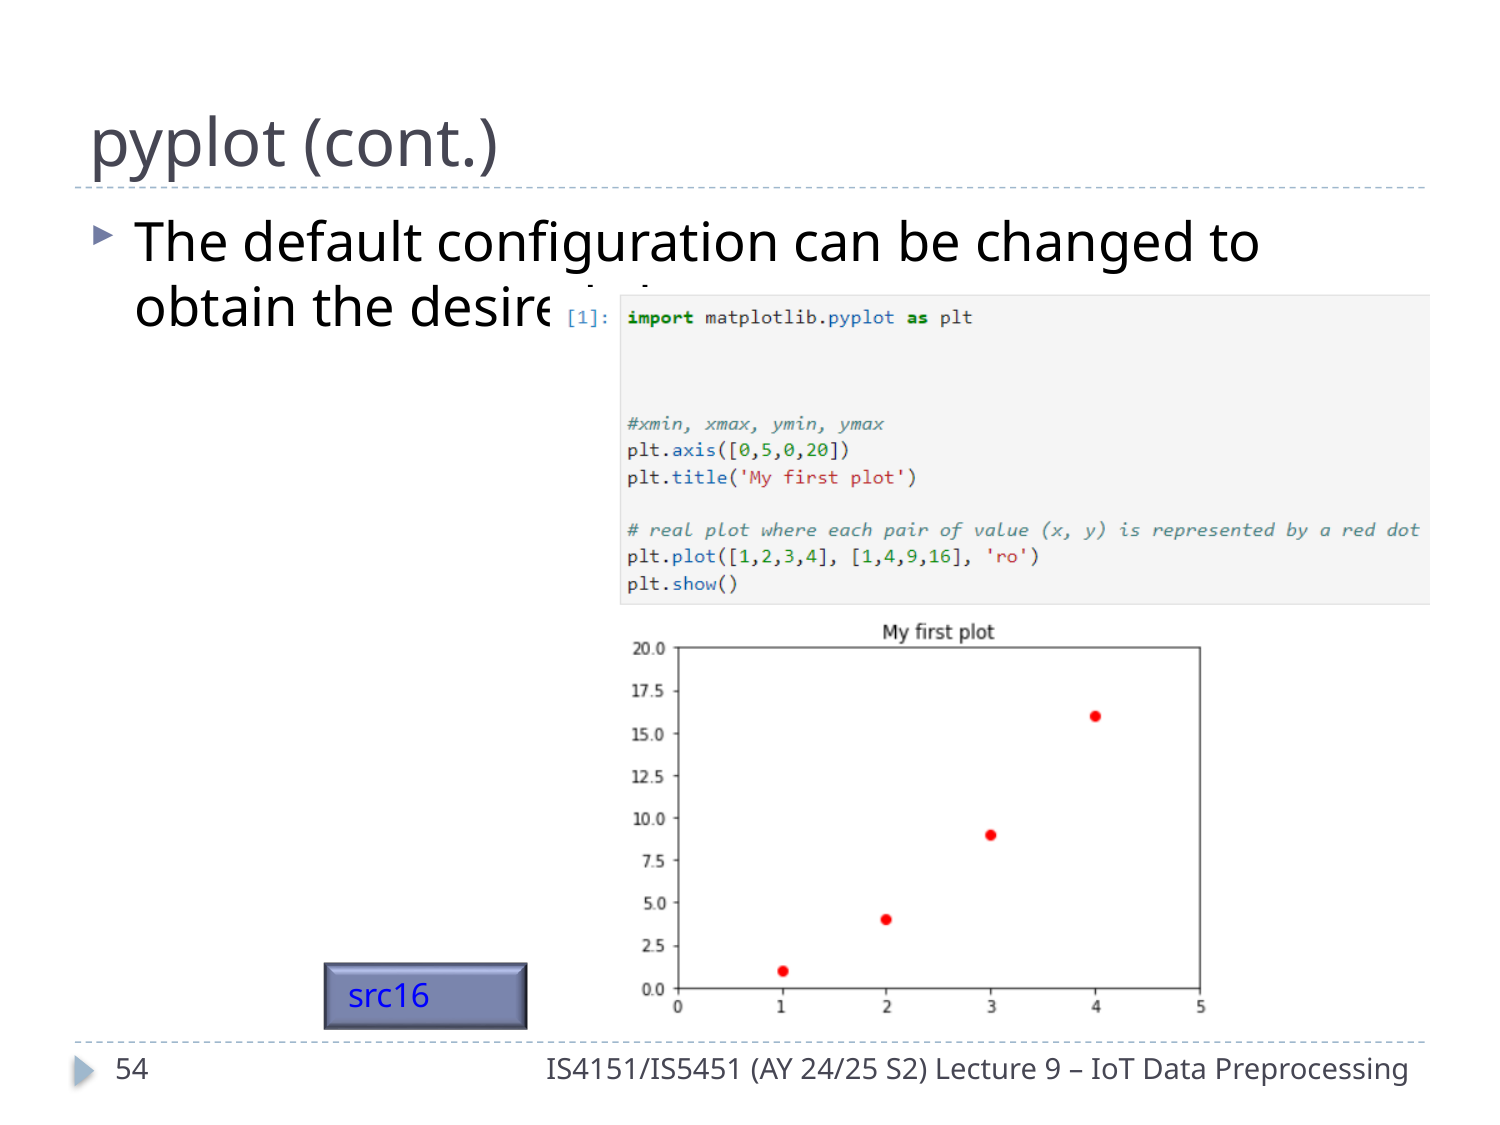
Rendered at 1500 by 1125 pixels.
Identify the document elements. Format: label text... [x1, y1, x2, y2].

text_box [323, 962, 528, 1030]
title pyplot (cont.) [75, 24, 1425, 188]
list The default configuration can be changed to obtain the desired chart. [75, 200, 1425, 1010]
footer IS4151/IS5451 (AY 24/25 S2) Lecture 9 – IoT Data Preprocessing [426, 1042, 1425, 1103]
slide_number 53 [100, 1042, 426, 1103]
picture [549, 287, 1431, 1028]
